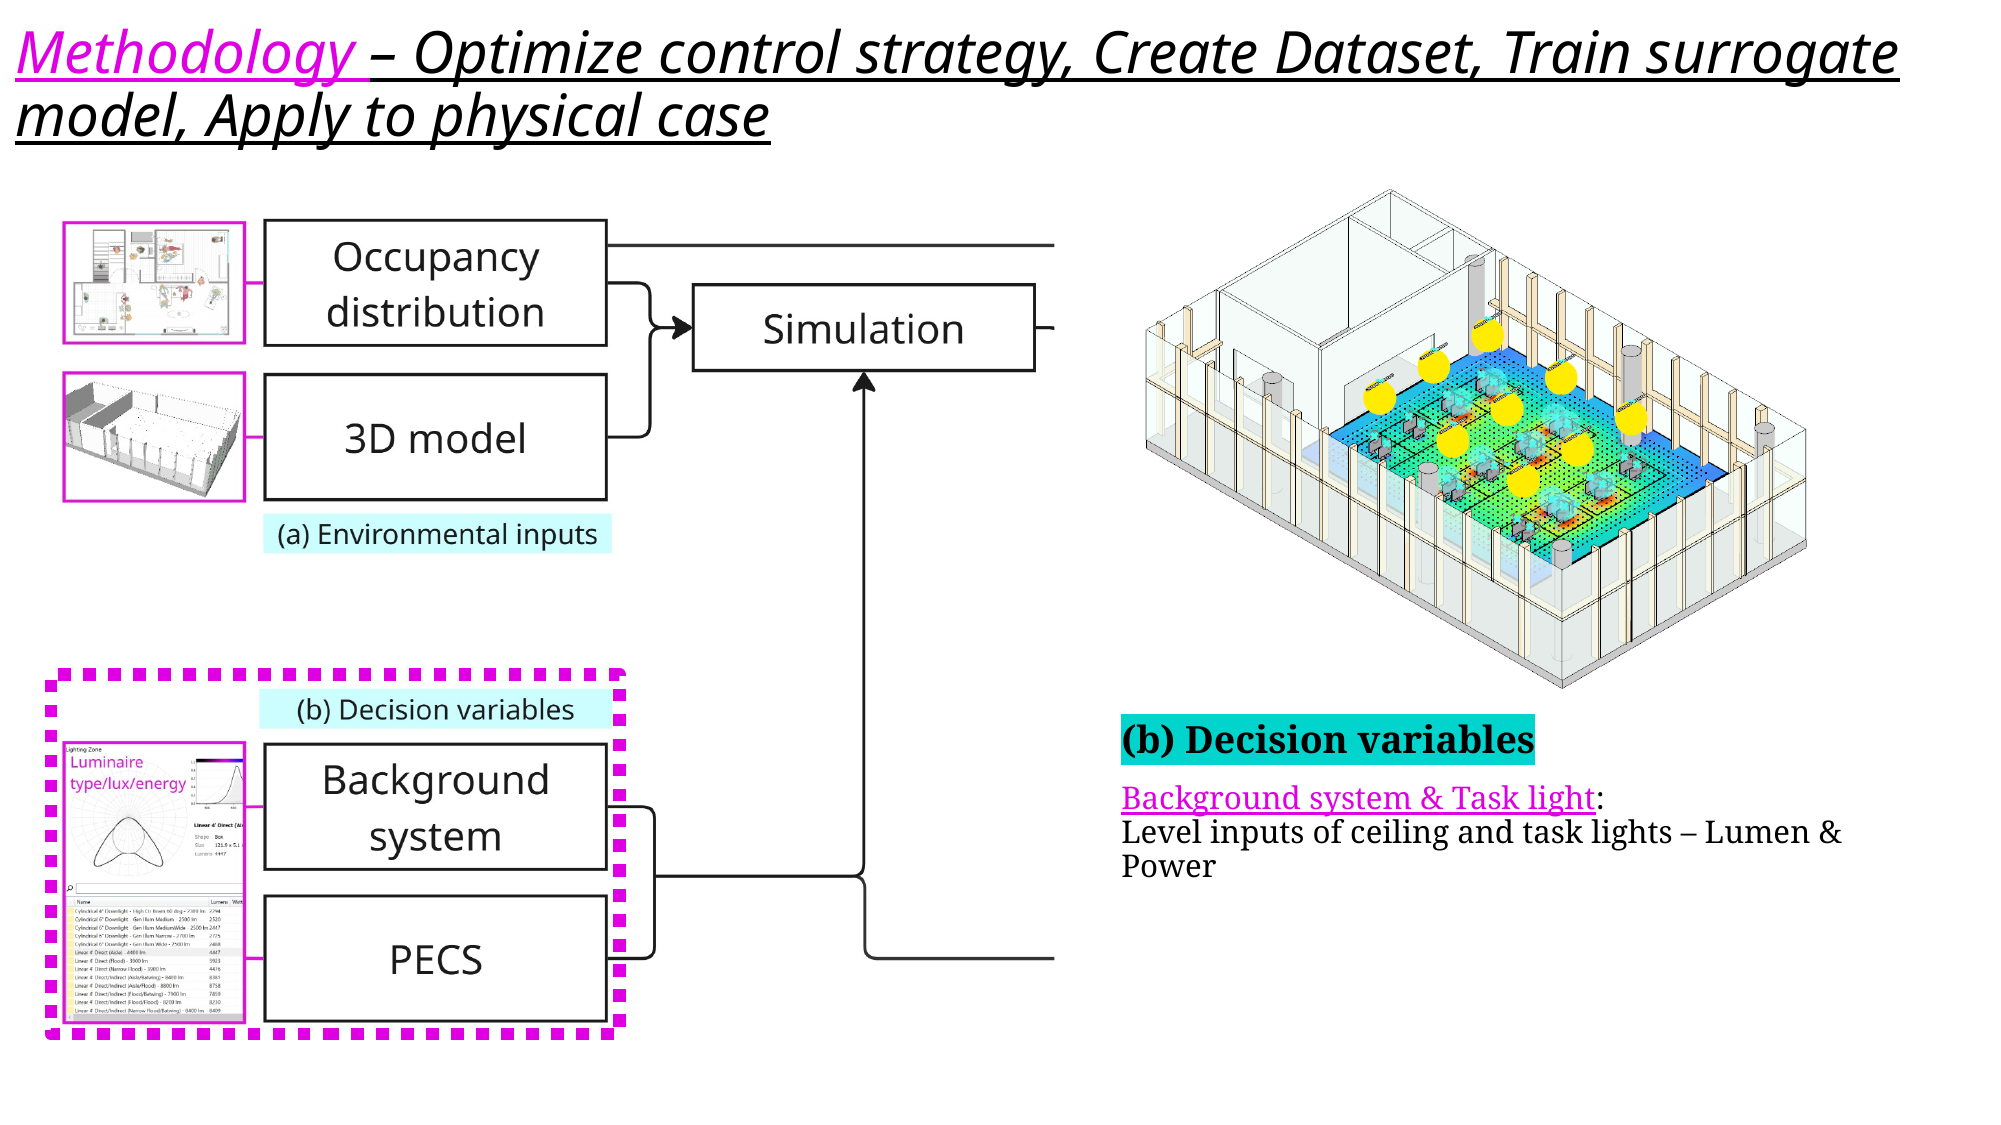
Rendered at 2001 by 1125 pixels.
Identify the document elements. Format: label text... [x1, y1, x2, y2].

picture [36, 198, 1055, 1047]
text_box (b) Decision variables Background system & Task light: Level inputs of ceiling and task lights – Lumen & Power [1106, 714, 1878, 1034]
picture [1133, 157, 1816, 703]
text_box Methodology – Optimize control strategy, Create Dataset, Train surrogate model, Apply to physical case [0, 0, 2000, 172]
